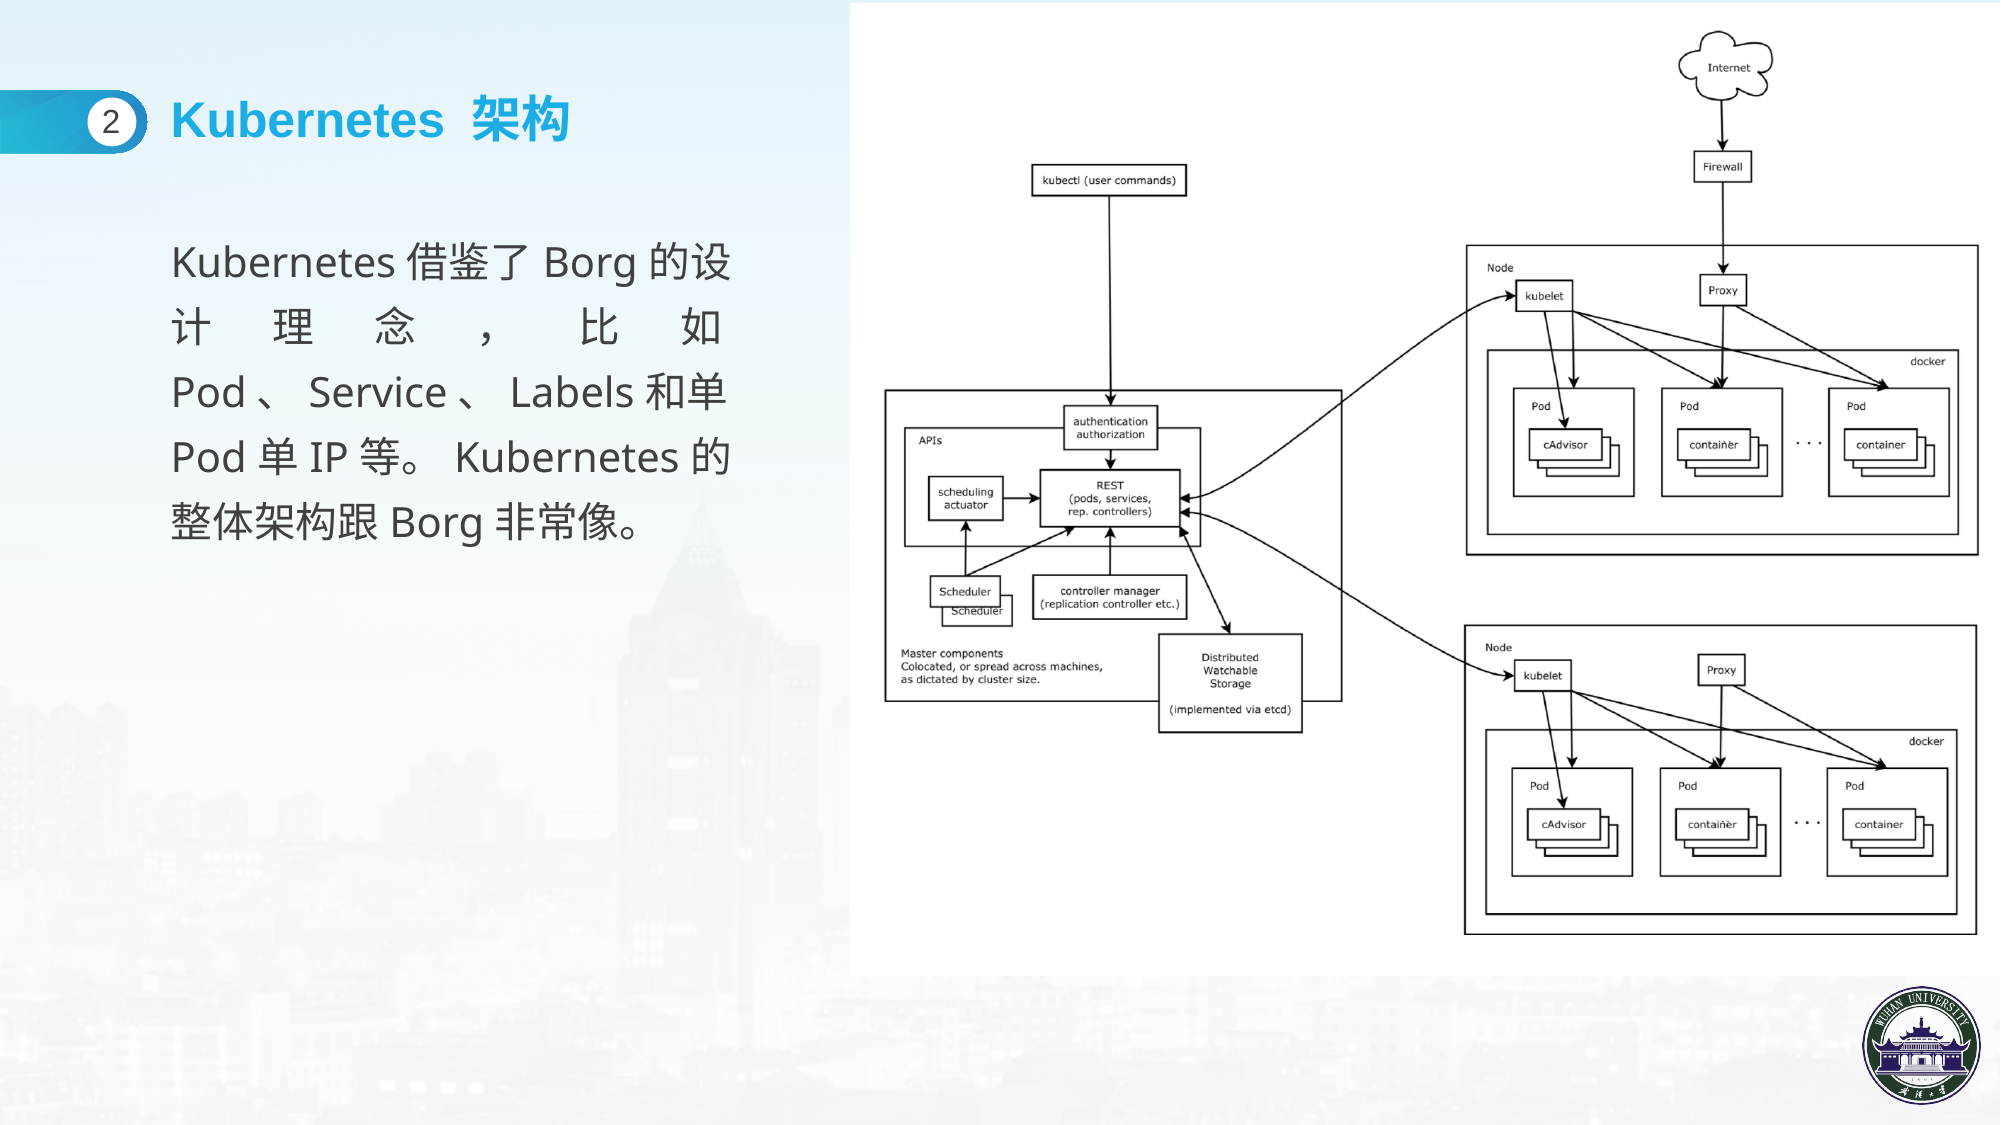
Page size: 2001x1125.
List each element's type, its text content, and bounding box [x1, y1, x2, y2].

picture [1862, 986, 1981, 1105]
list 2 [87, 97, 137, 149]
text_box Kubernetes借鉴了Borg的设计理念，比如Pod、Service、Labels和单Pod单IP等。Kubernetes的整体架构跟Borg非常像。 [155, 212, 747, 553]
list Kubernetes 架构 [155, 87, 593, 157]
picture [850, 3, 2000, 976]
